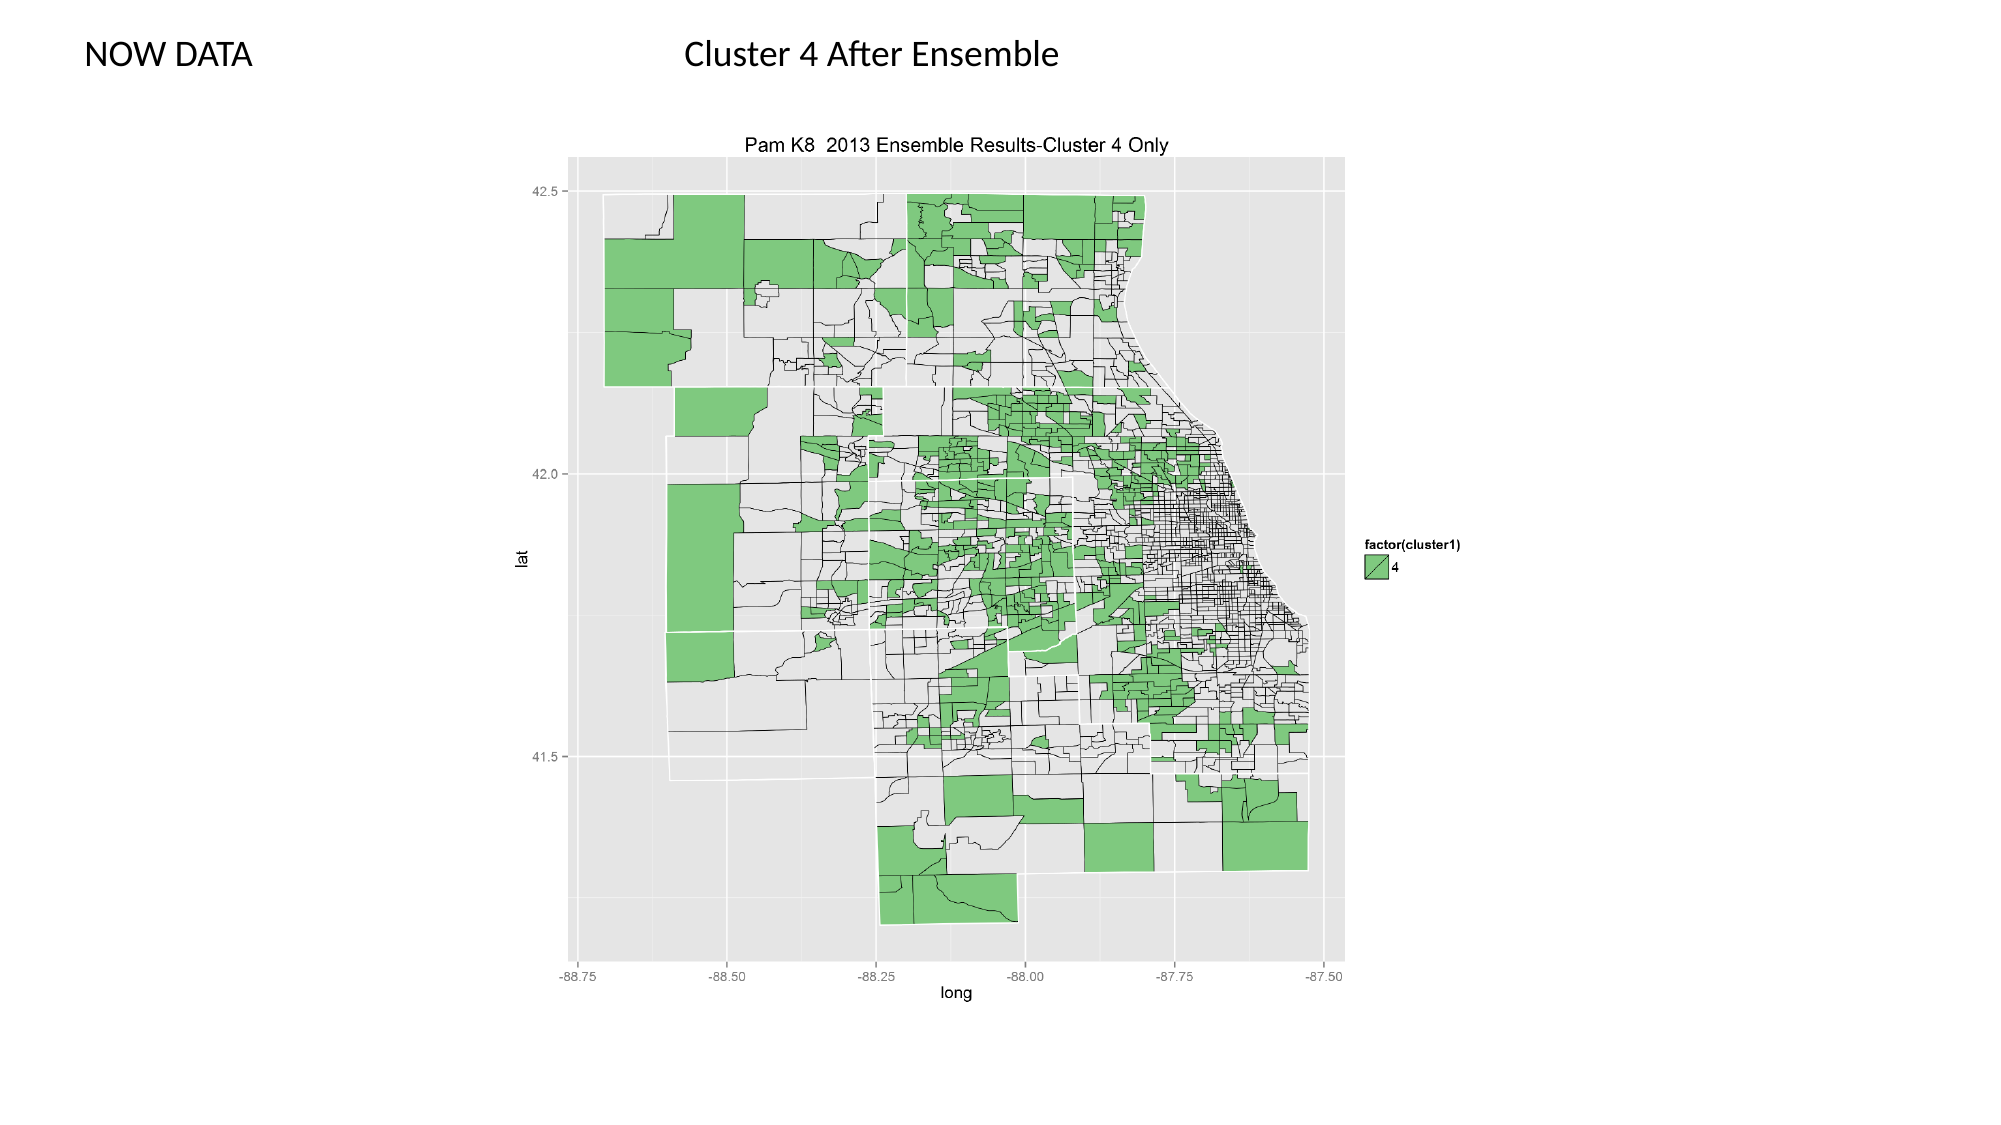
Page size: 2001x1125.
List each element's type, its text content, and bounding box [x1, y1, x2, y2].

text_box NOW DATA Cluster 4 After Ensemble [69, 21, 1811, 82]
picture [499, 112, 1500, 1013]
